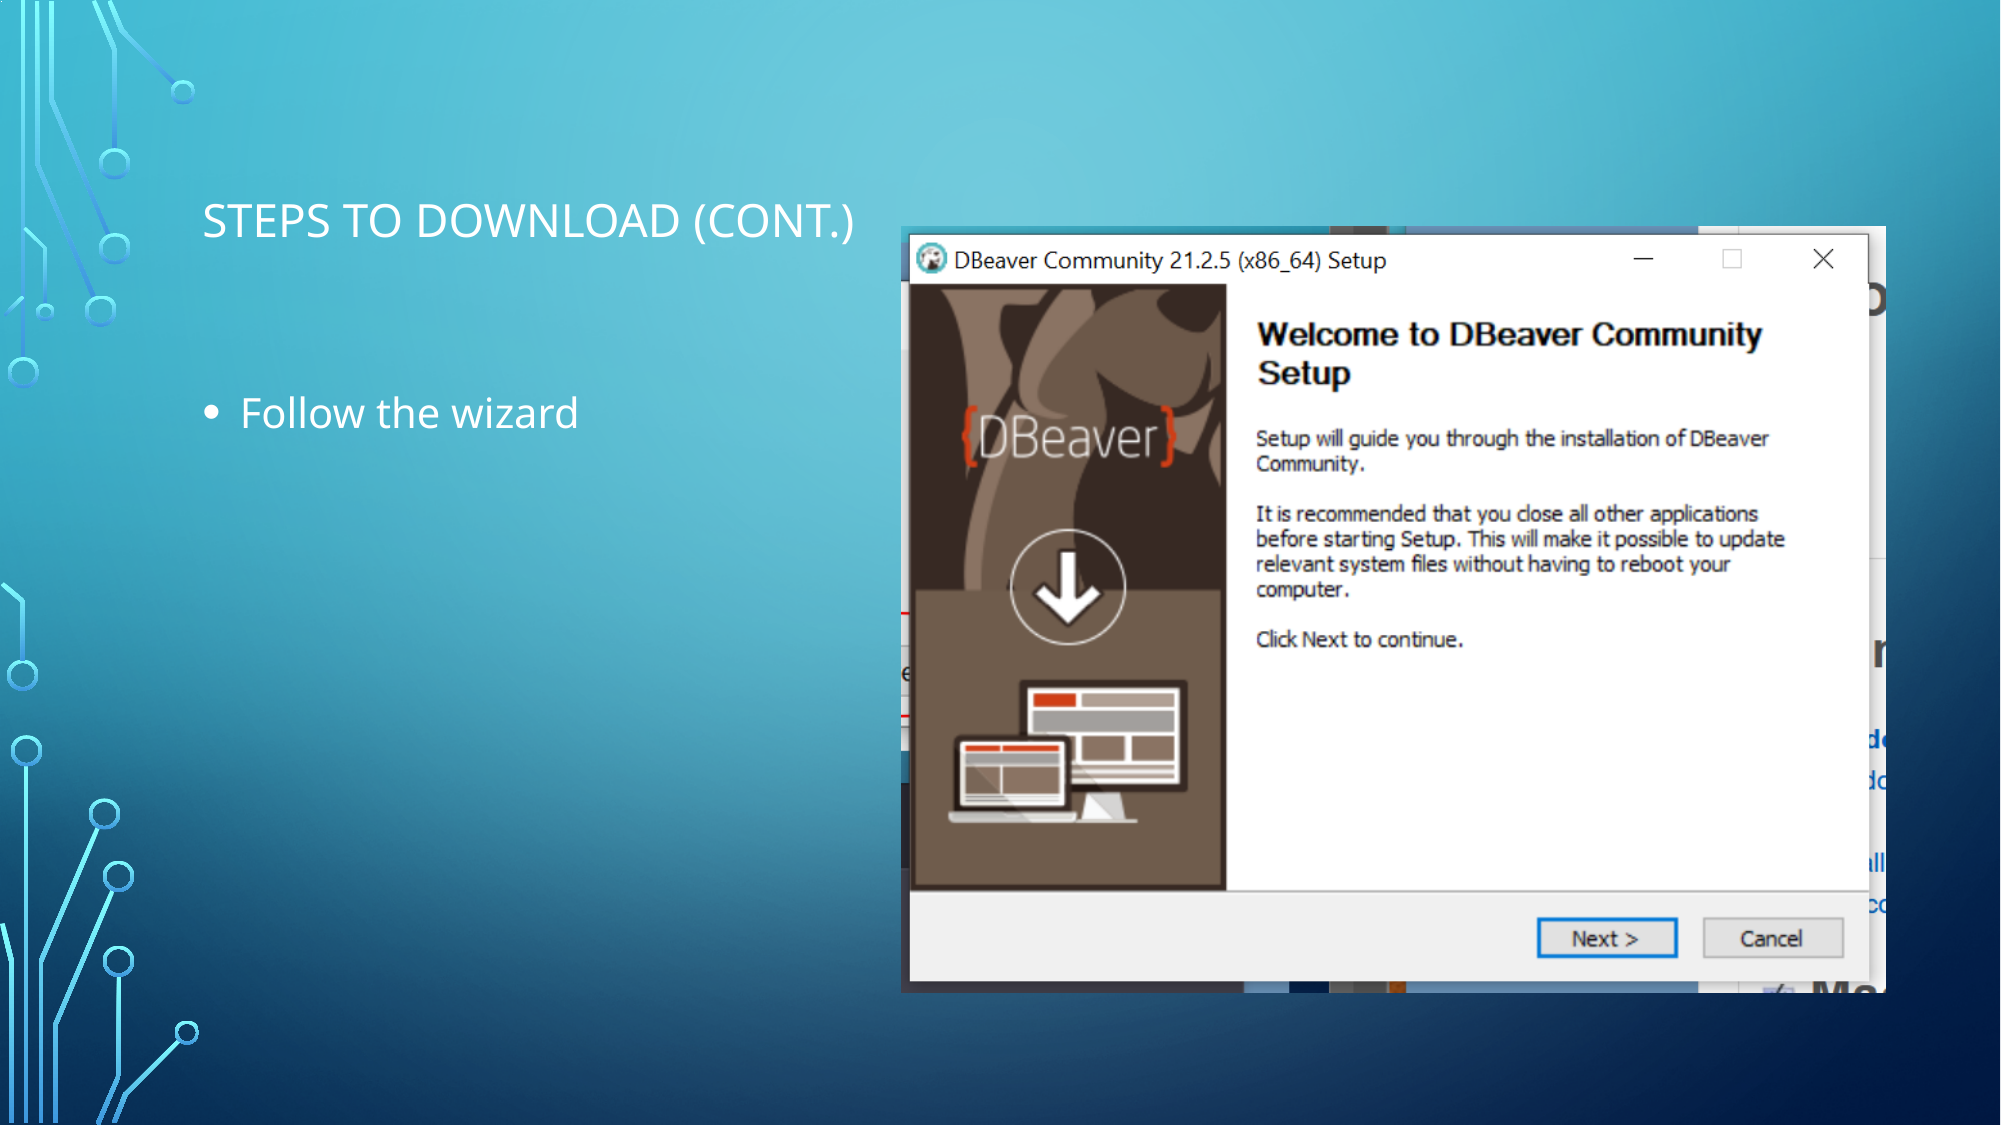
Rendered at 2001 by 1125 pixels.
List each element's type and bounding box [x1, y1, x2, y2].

text_box [0, 0, 201, 1125]
picture [201, 0, 2000, 1125]
